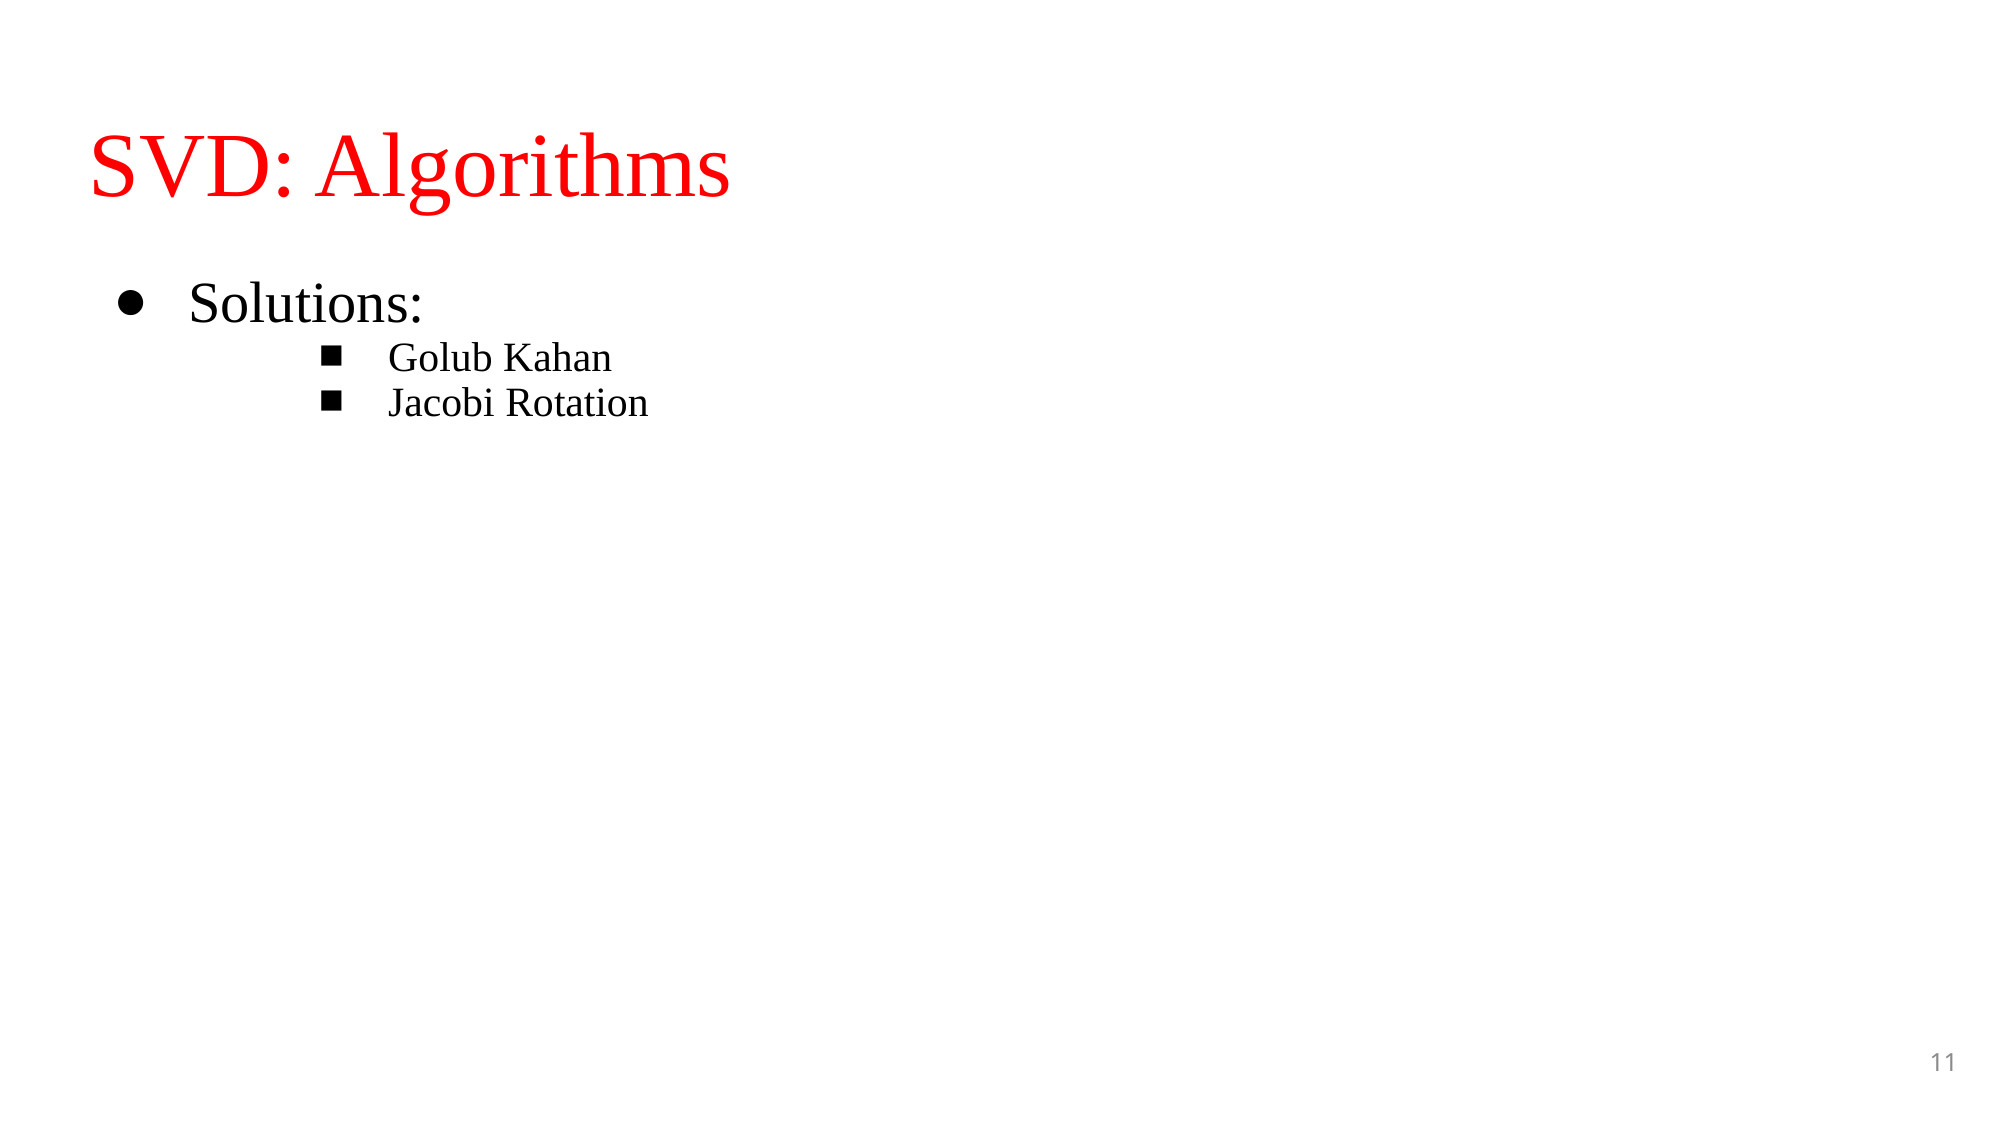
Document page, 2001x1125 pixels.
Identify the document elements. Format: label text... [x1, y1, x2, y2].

slide_number 11 [1853, 1019, 1974, 1106]
list Solutions: Golub Kahan Jacobi Rotation [68, 252, 1932, 1000]
title SVD: Algorithms [68, 97, 1932, 223]
